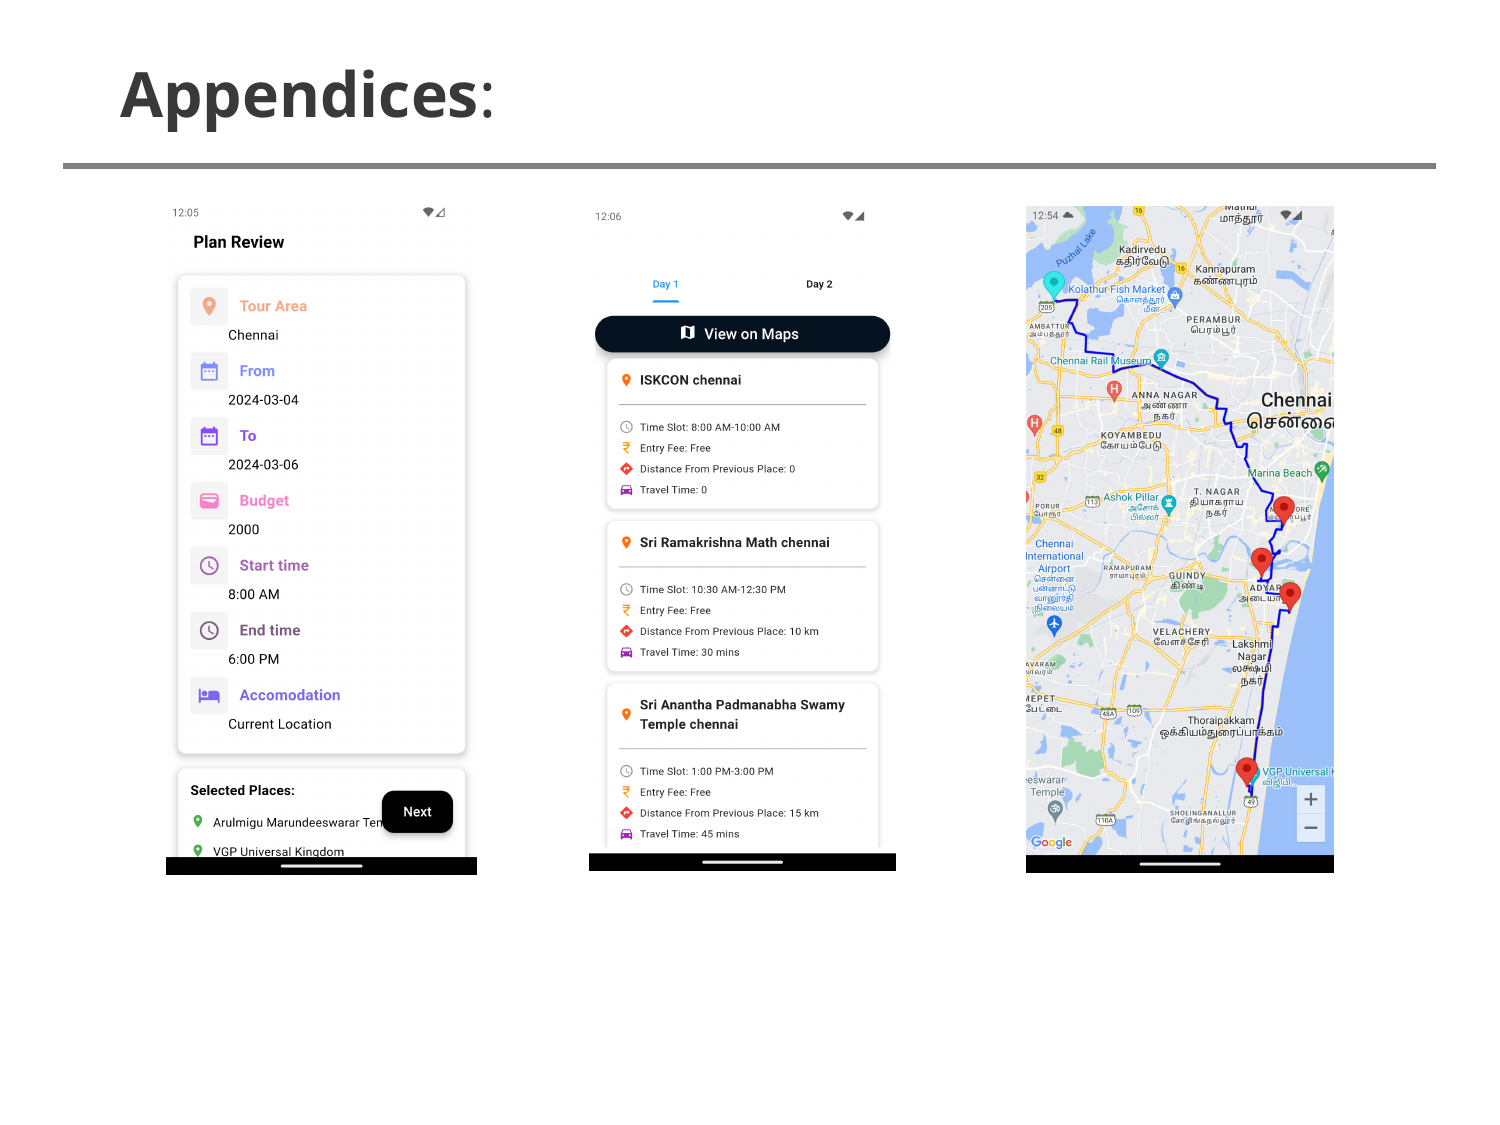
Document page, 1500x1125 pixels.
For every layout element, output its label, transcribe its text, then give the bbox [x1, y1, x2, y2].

picture [1025, 206, 1334, 873]
picture [166, 202, 477, 876]
text_box Appendices: [105, 28, 967, 165]
picture [588, 207, 896, 872]
